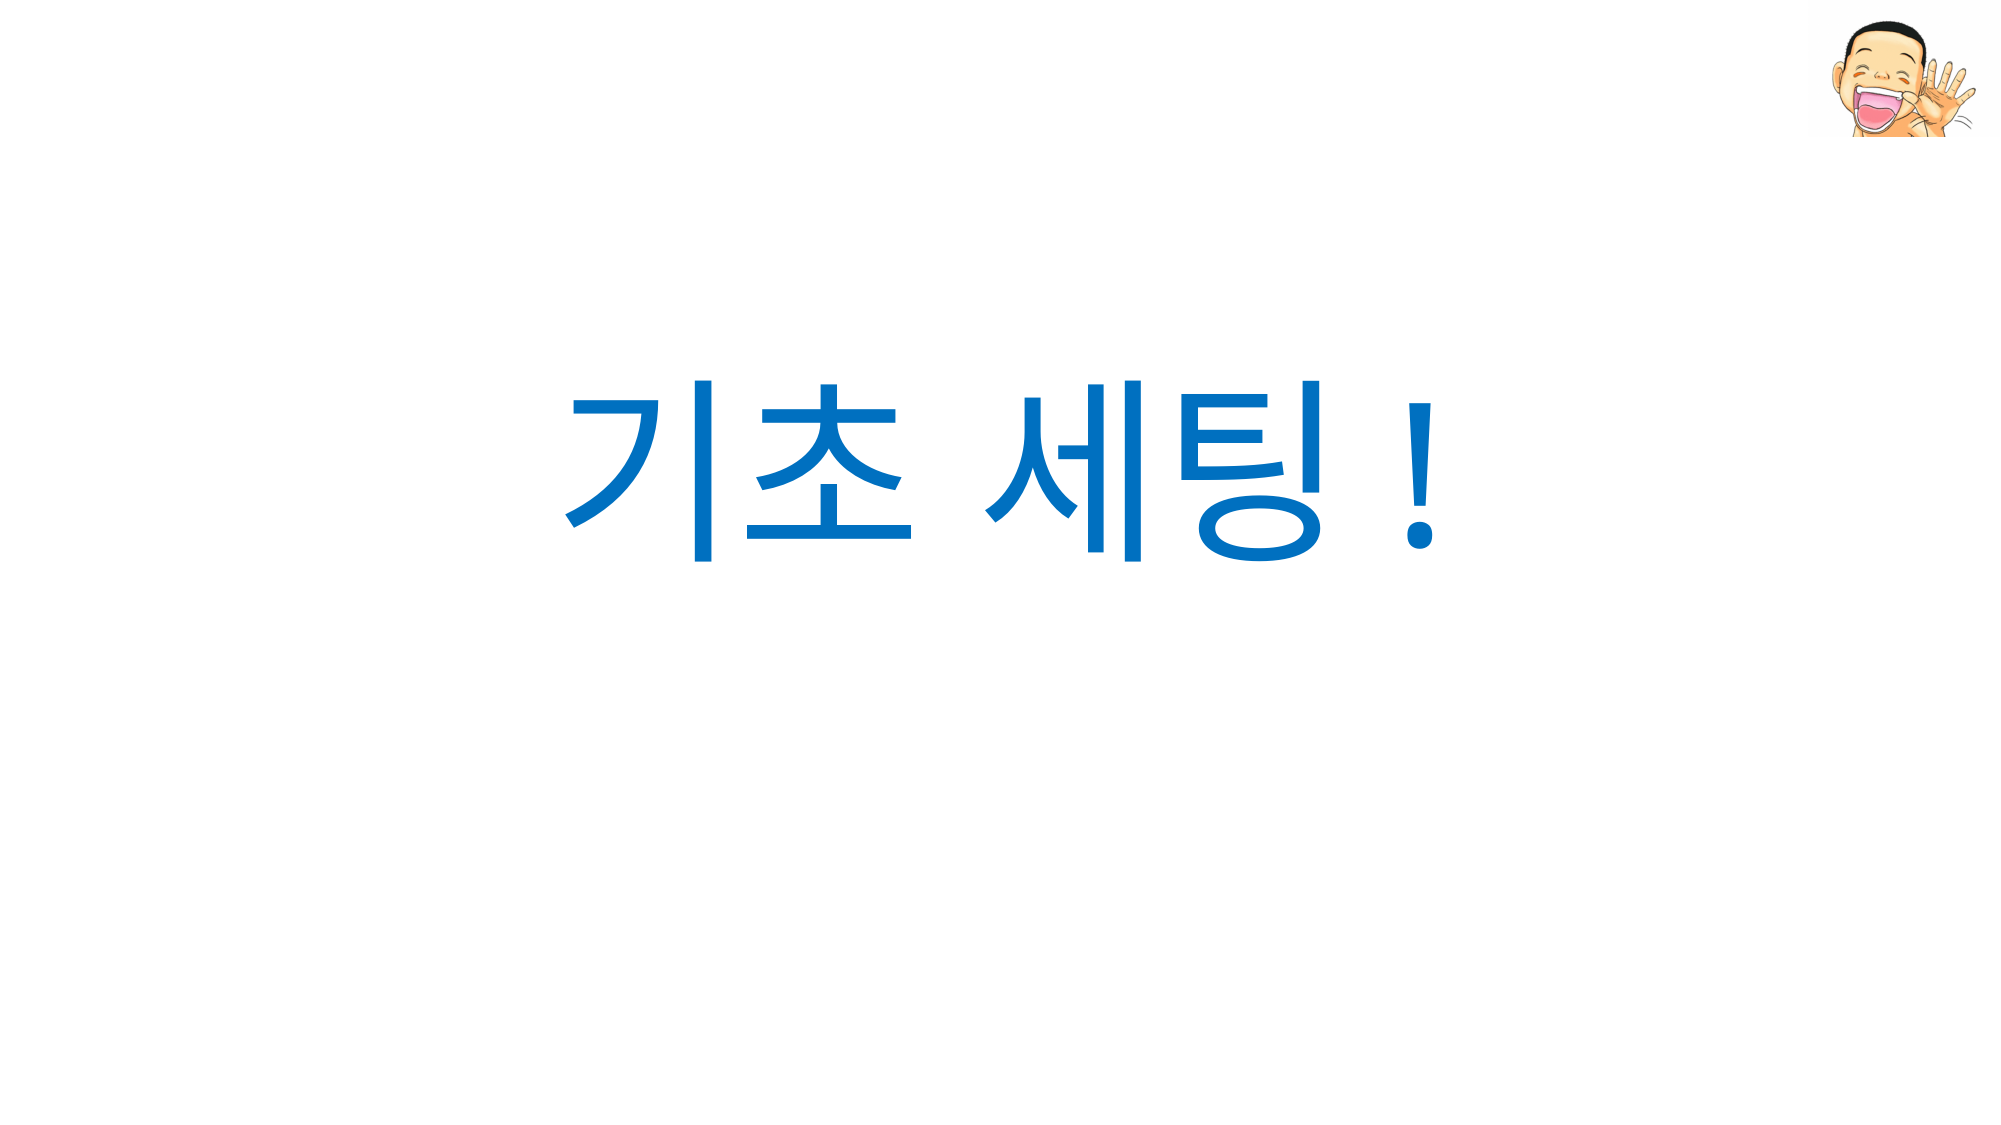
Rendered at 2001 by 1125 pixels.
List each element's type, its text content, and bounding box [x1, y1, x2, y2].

picture [1808, 0, 2000, 137]
text_box 기초 세팅! [0, 218, 2000, 594]
